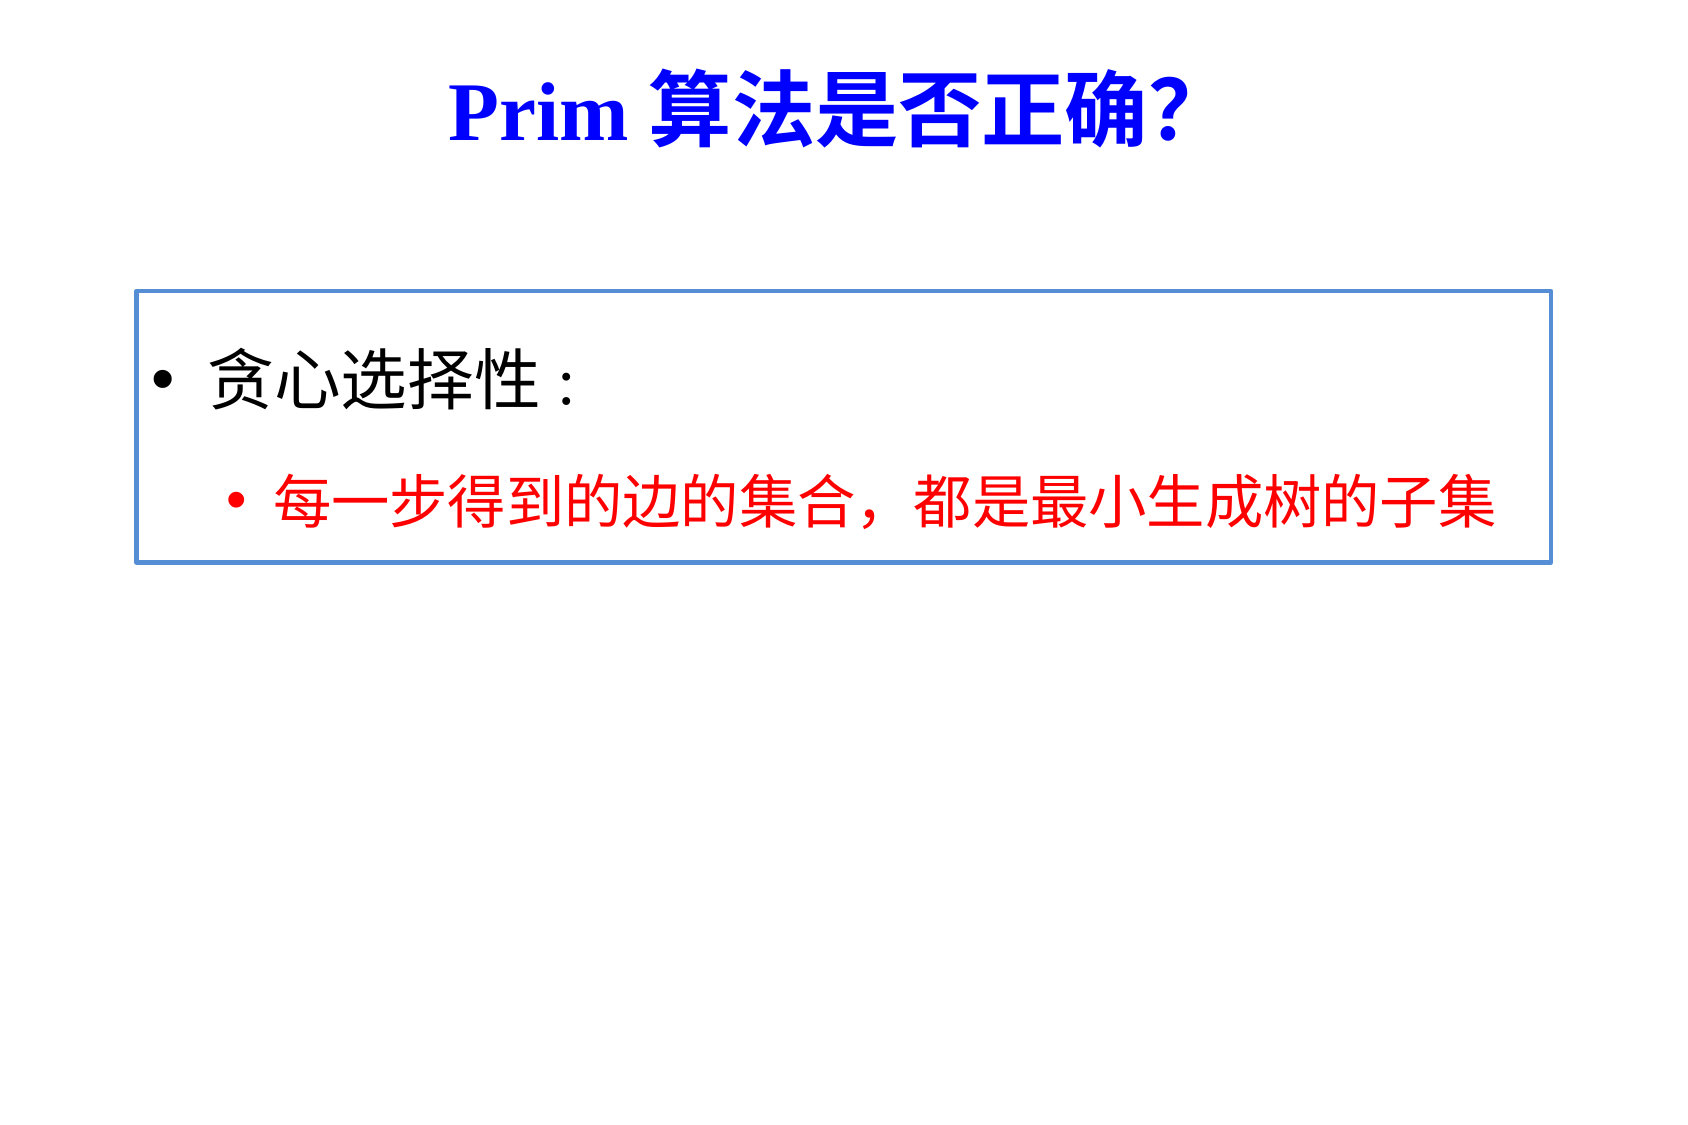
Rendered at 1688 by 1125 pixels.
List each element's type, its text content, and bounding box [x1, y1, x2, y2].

list 贪心选择性: 每一步得到的边的集合，都是最小生成树的子集 [136, 290, 1552, 563]
title Prim算法是否正确？ [70, 50, 1590, 238]
